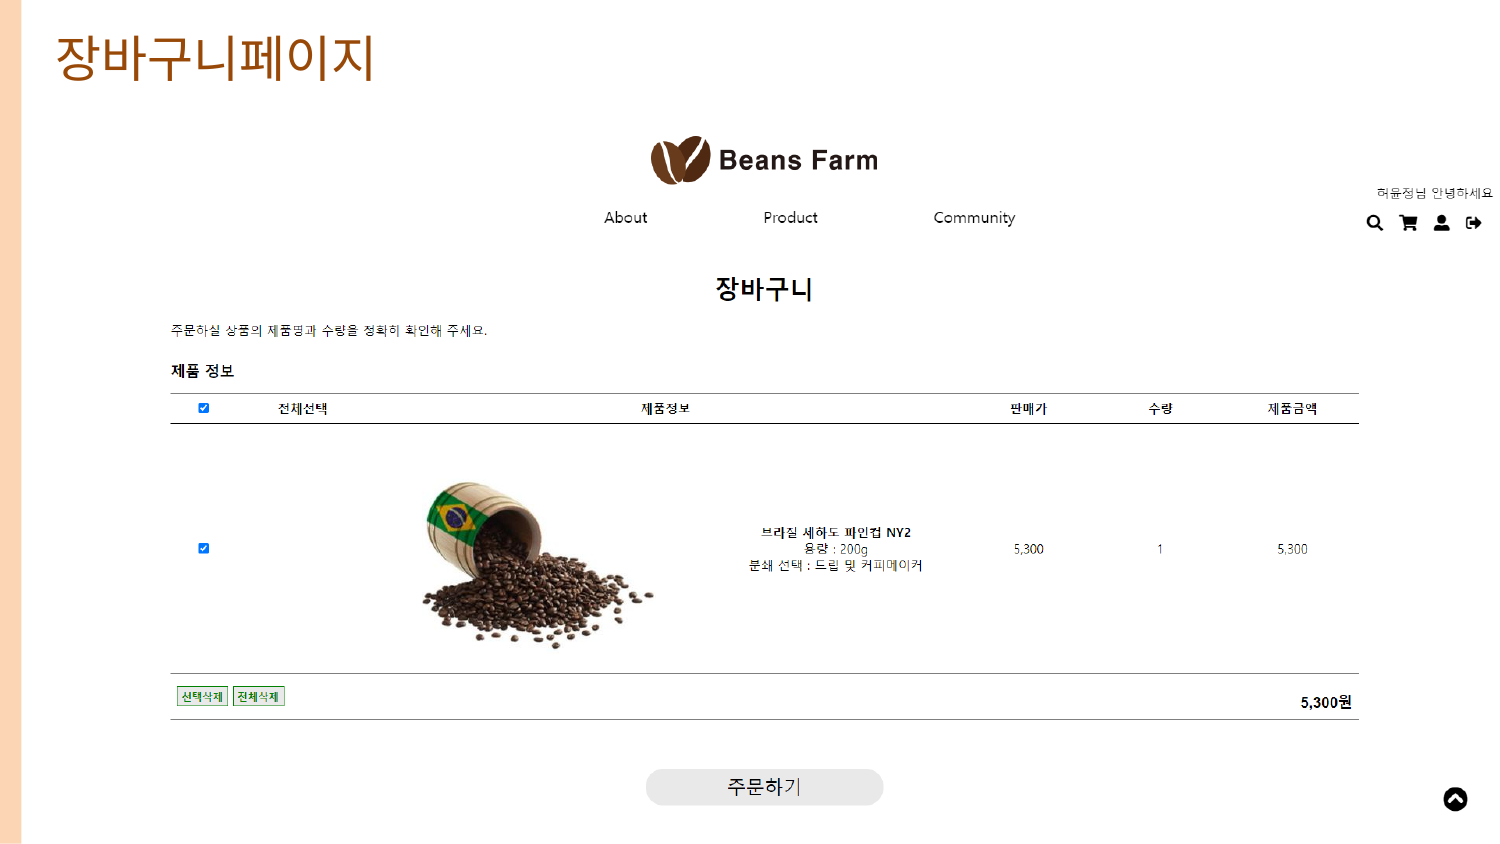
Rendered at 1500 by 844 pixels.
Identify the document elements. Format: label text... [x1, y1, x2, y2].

text_box 장바구니페이지 [40, 20, 393, 95]
text_box [0, 0, 23, 844]
picture [32, 134, 1499, 844]
